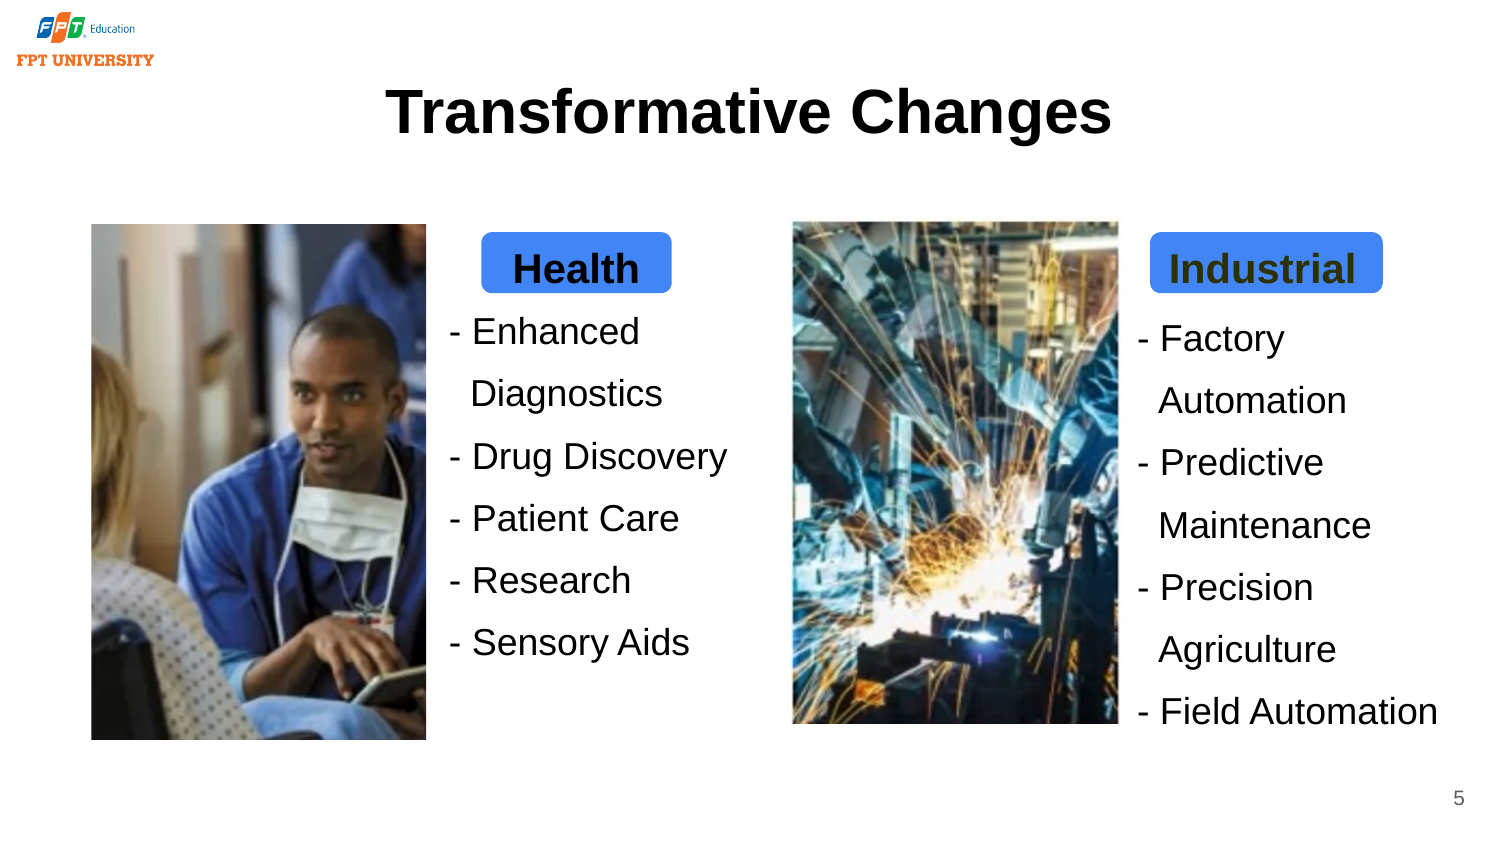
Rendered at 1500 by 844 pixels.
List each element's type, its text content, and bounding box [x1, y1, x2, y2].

title Transformative Changes [51, 44, 1449, 139]
picture [787, 215, 1123, 724]
list - Enhanced Diagnostics - Drug Discovery - Patient Care - Research - Sensory Aids [433, 285, 750, 680]
slide_number 5 [1389, 764, 1480, 830]
picture [11, 1, 160, 77]
picture [91, 224, 427, 741]
text_box Health [482, 232, 671, 293]
text_box Industrial [1150, 232, 1383, 293]
text_box - Factory Automation - Predictive Maintenance - Precision Agriculture - Field Automation [1122, 292, 1480, 747]
